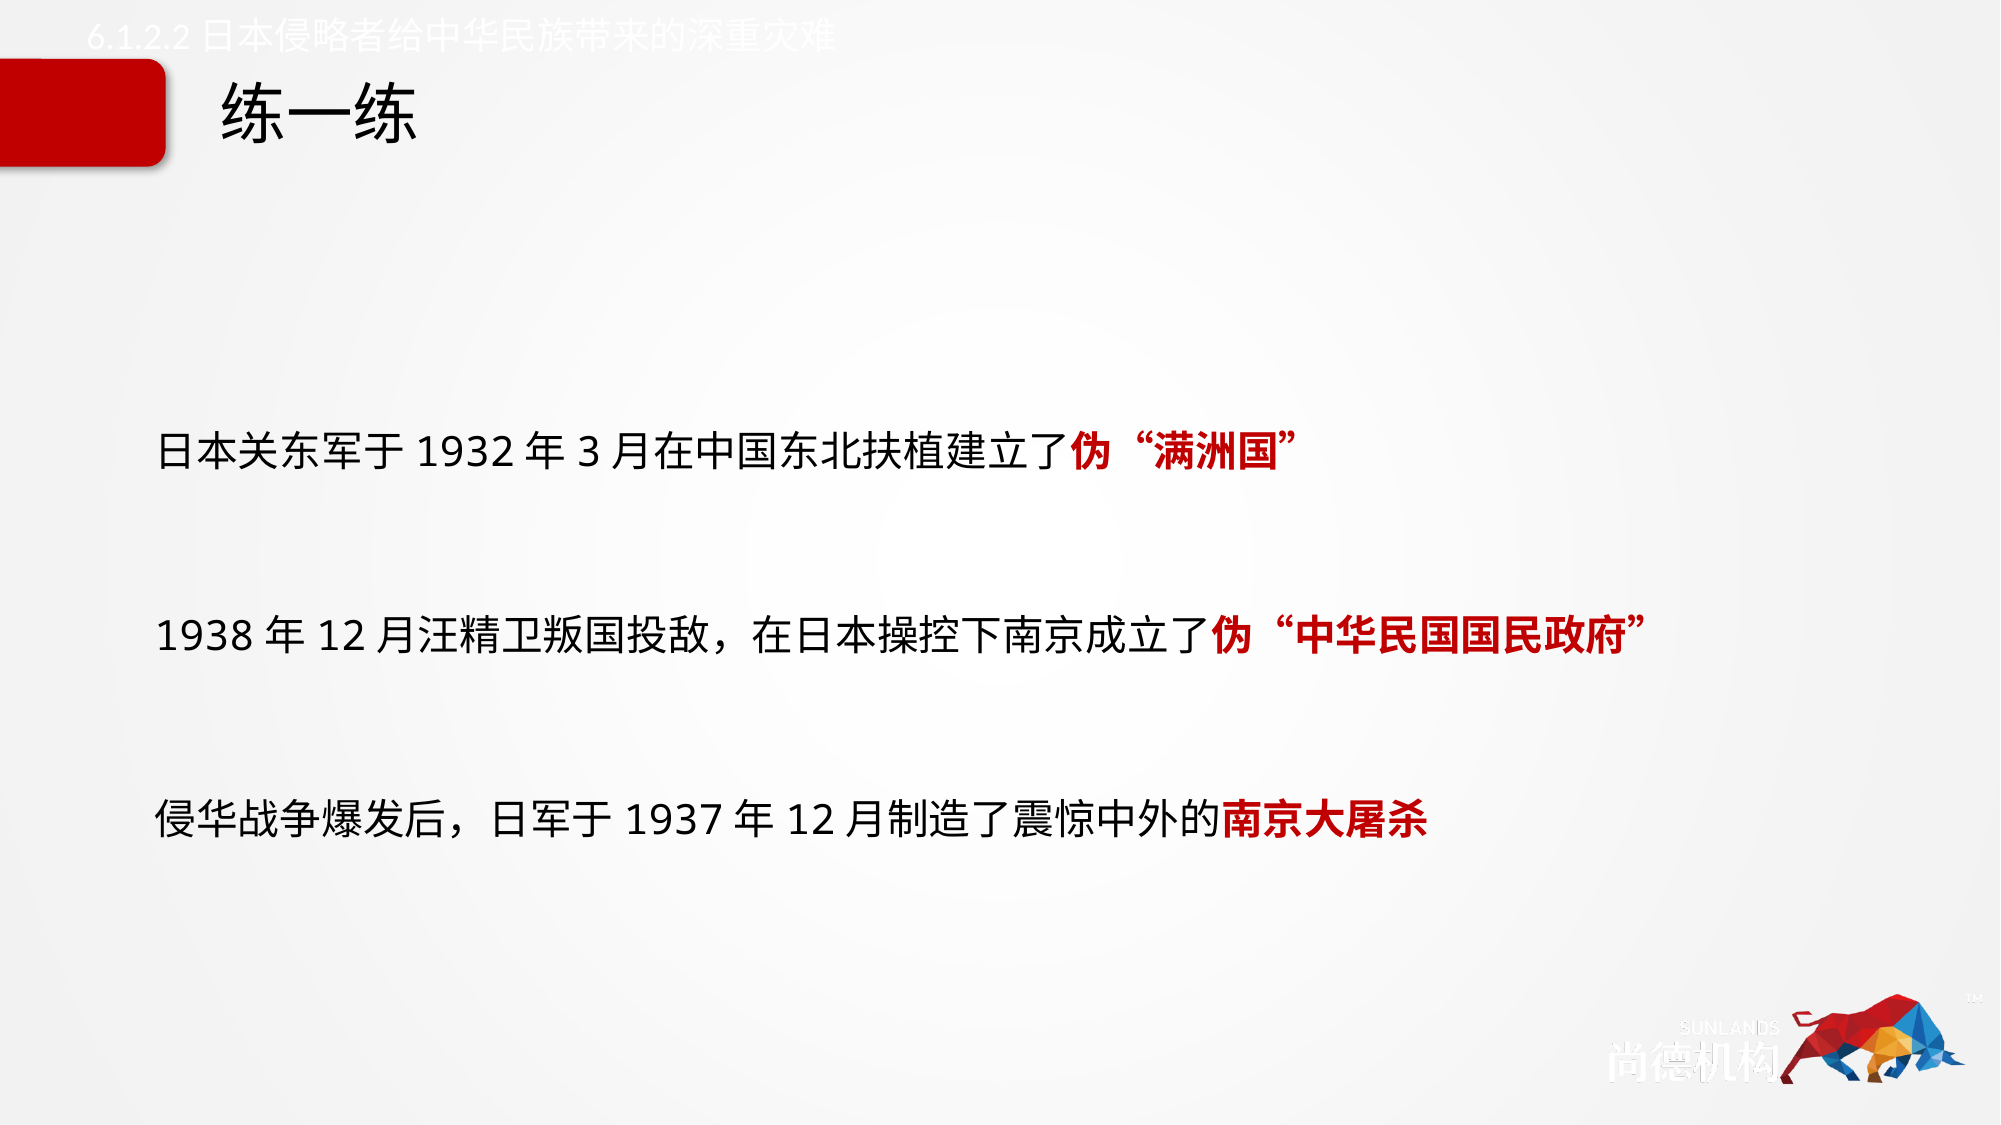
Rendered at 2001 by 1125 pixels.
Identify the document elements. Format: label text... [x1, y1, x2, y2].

text_box 6.1.2.2日本侵略者给中华民族带来的深重灾难 [71, 4, 1090, 65]
picture [0, 0, 2001, 1125]
list 日本关东军于1932年3月在中国东北扶植建立了伪“满洲国” 1938年12月汪精卫叛国投敌，在日本操控下南京成立了伪“中华民国国民政府” 侵华战争爆发后，日军于1937年12月制造了震惊中外的南京大屠杀 [139, 391, 1865, 1106]
title 练一练 [204, 72, 1877, 162]
